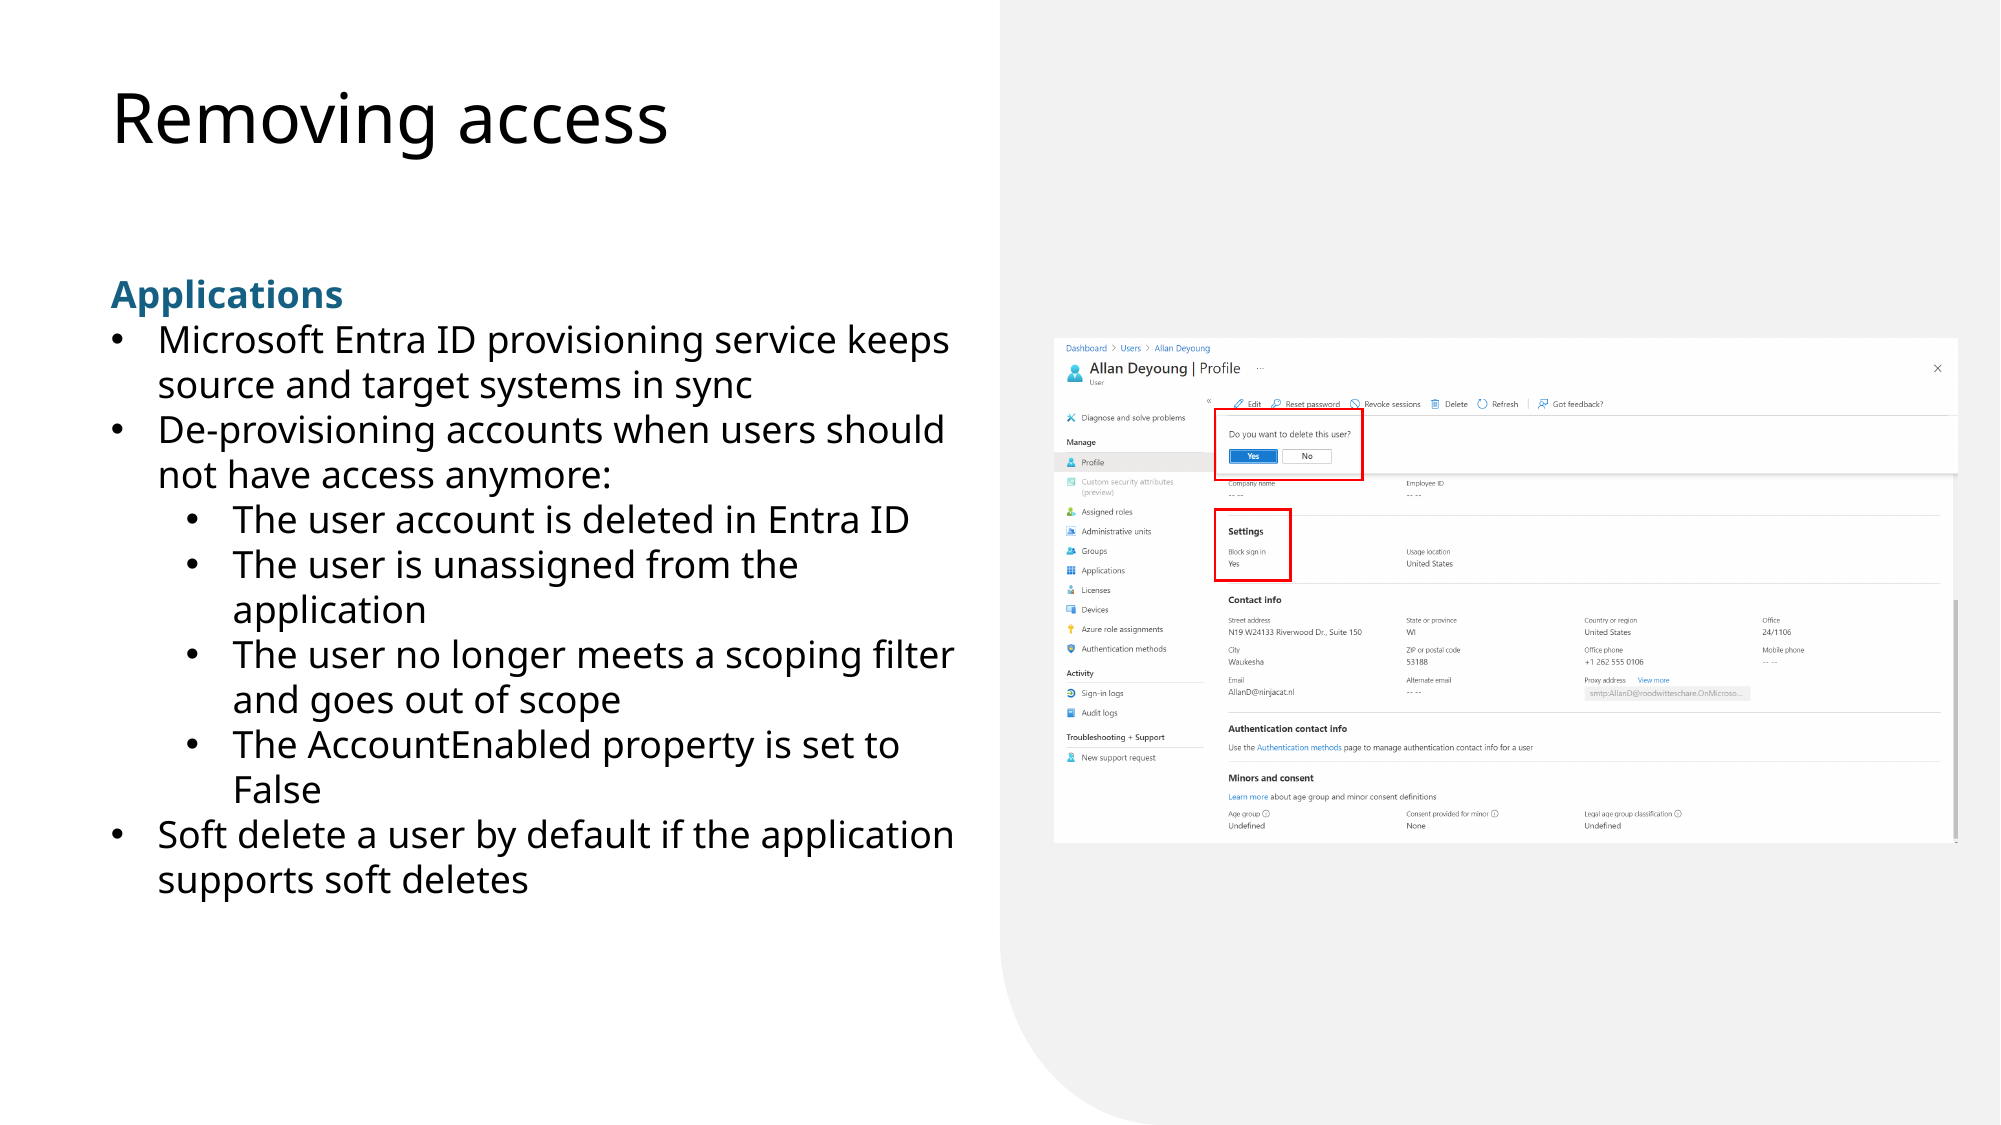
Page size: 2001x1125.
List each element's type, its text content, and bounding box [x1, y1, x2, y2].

text_box Applications Microsoft Entra ID provisioning service keeps source and target systems in sync De-provisioning accounts when users should not have access anymore: The user account is deleted in Entra ID The user is unassigned from the application The user no longer meets a scoping filter and goes out of scope The AccountEnabled property is set to False Soft delete a user by default if the application supports soft deletes [96, 218, 976, 909]
text_box [998, 0, 2000, 1125]
picture [1054, 337, 1959, 843]
title Removing access [96, 75, 955, 166]
